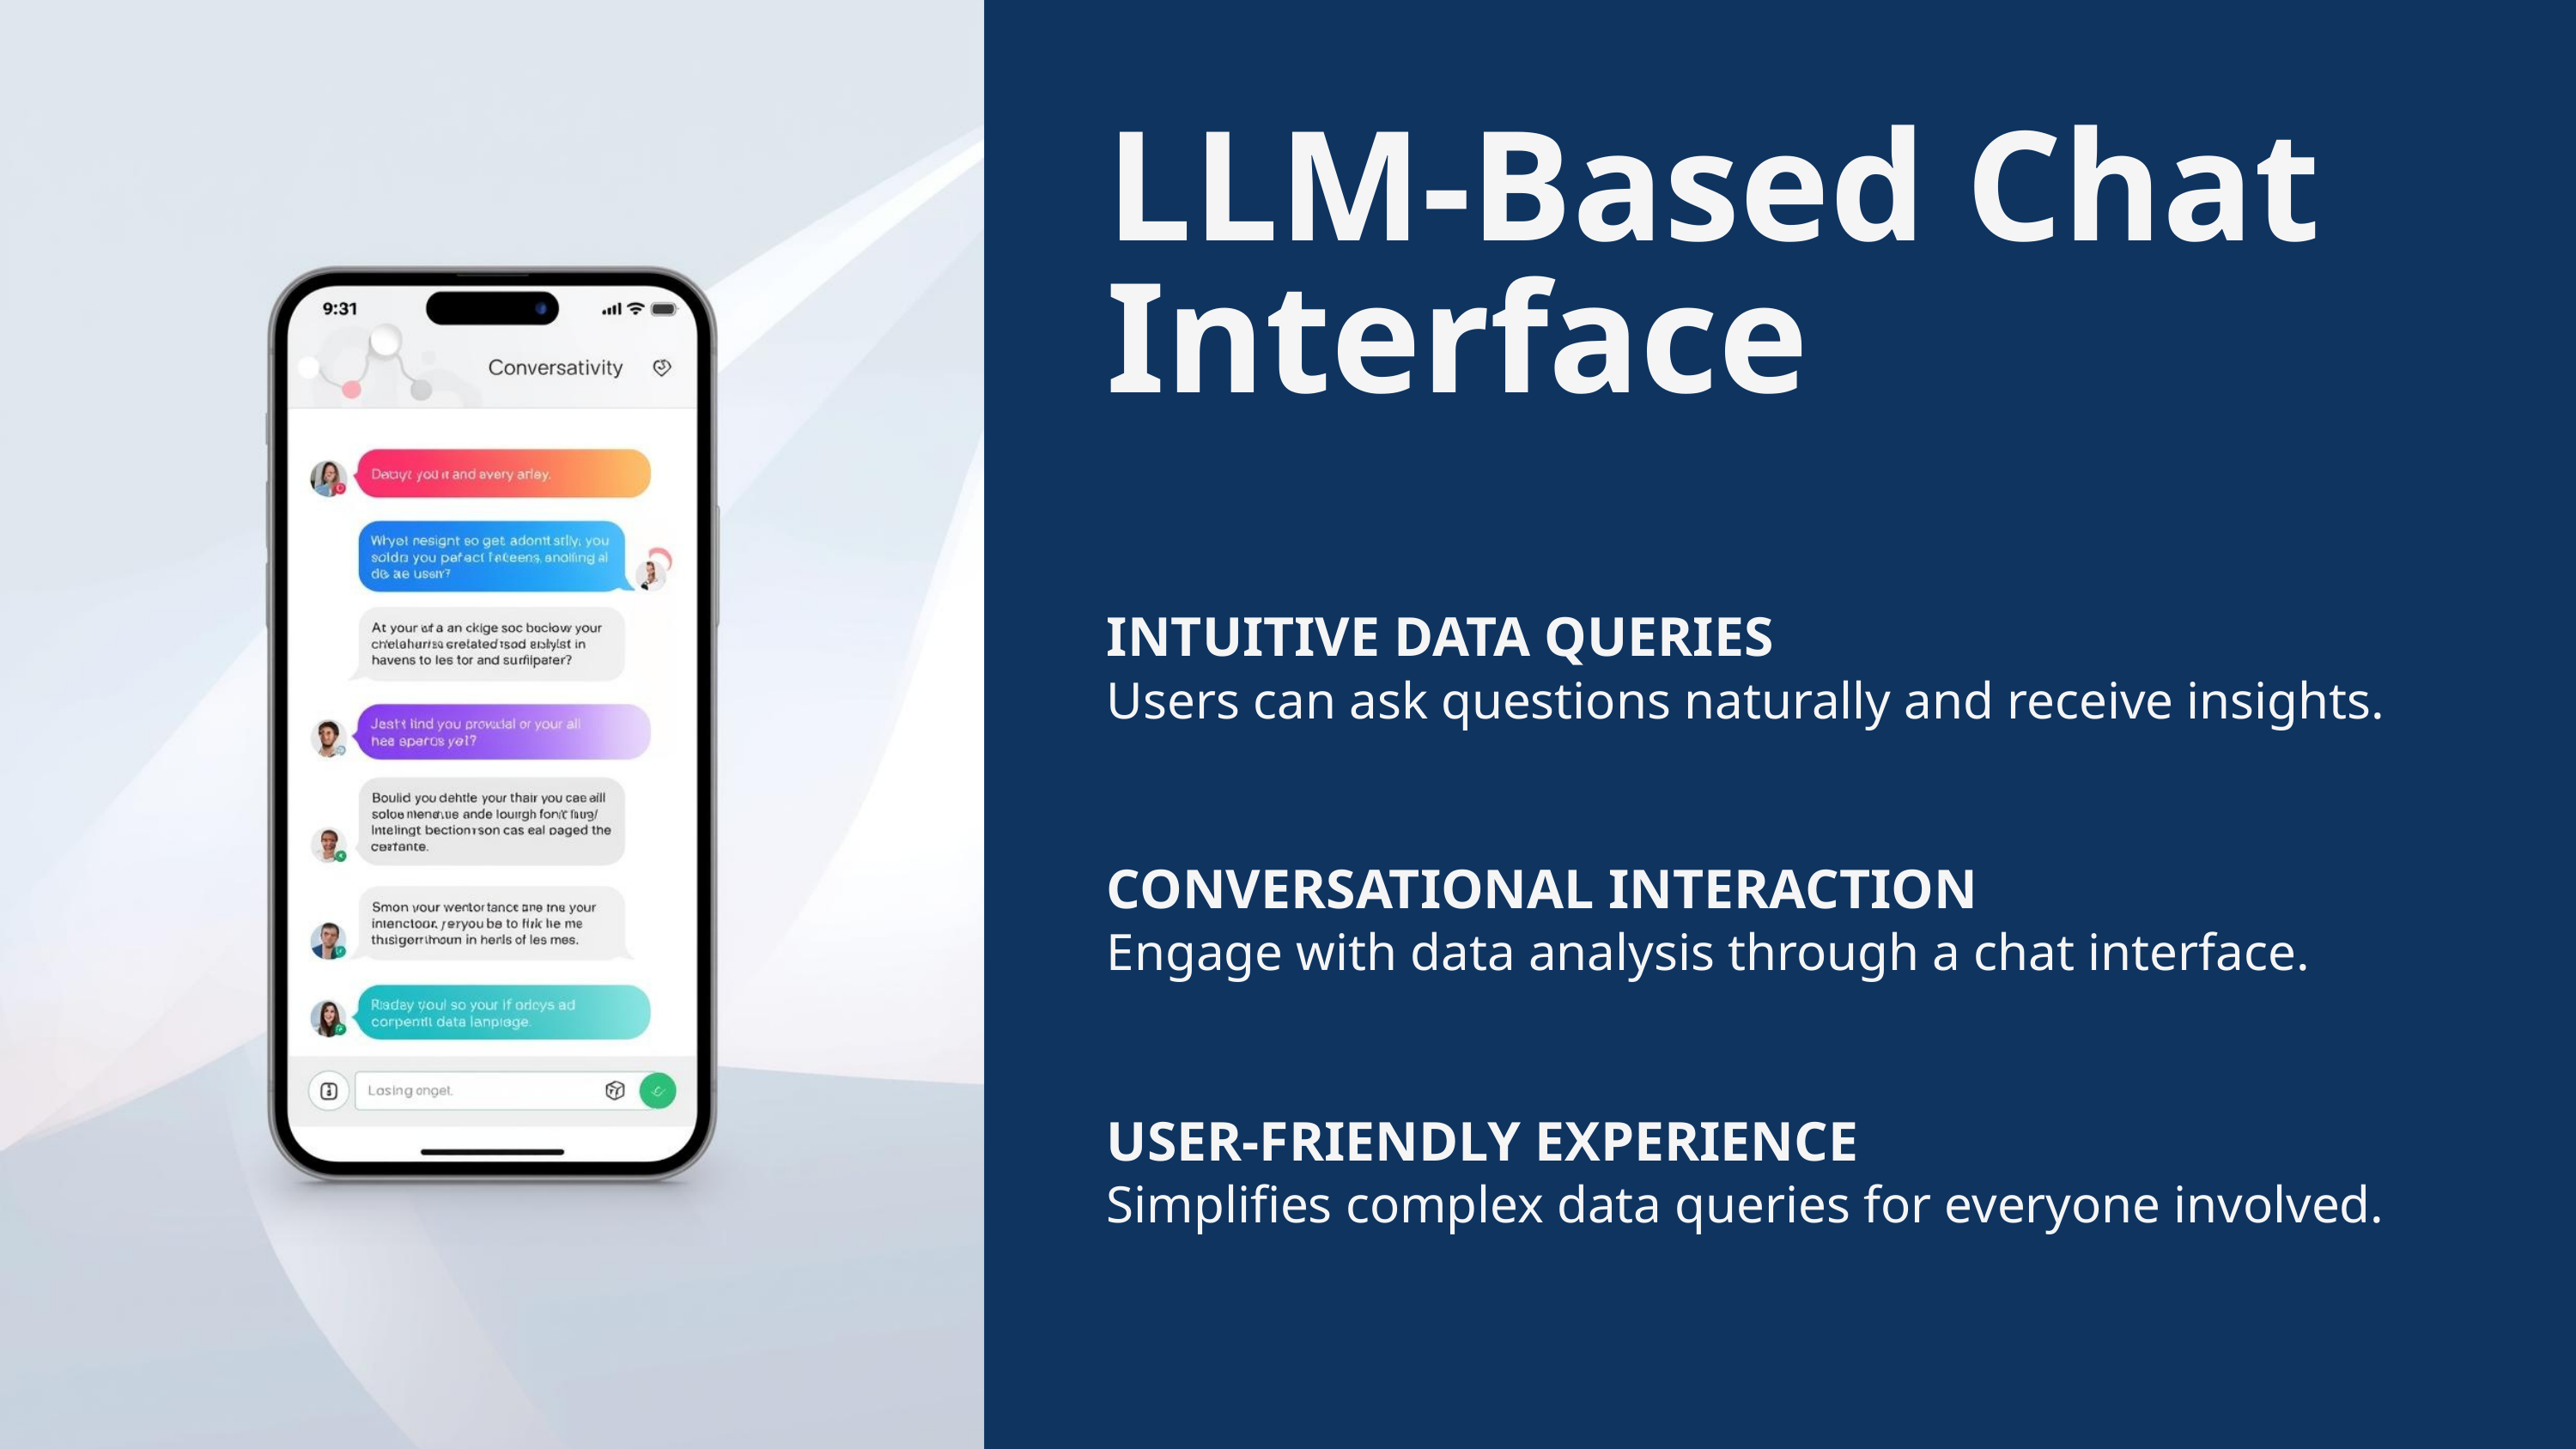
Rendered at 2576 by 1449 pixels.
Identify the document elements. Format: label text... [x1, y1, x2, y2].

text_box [0, 0, 985, 1449]
text_box LLM-Based Chat Interface [1106, 119, 2482, 424]
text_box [1106, 597, 2482, 1229]
